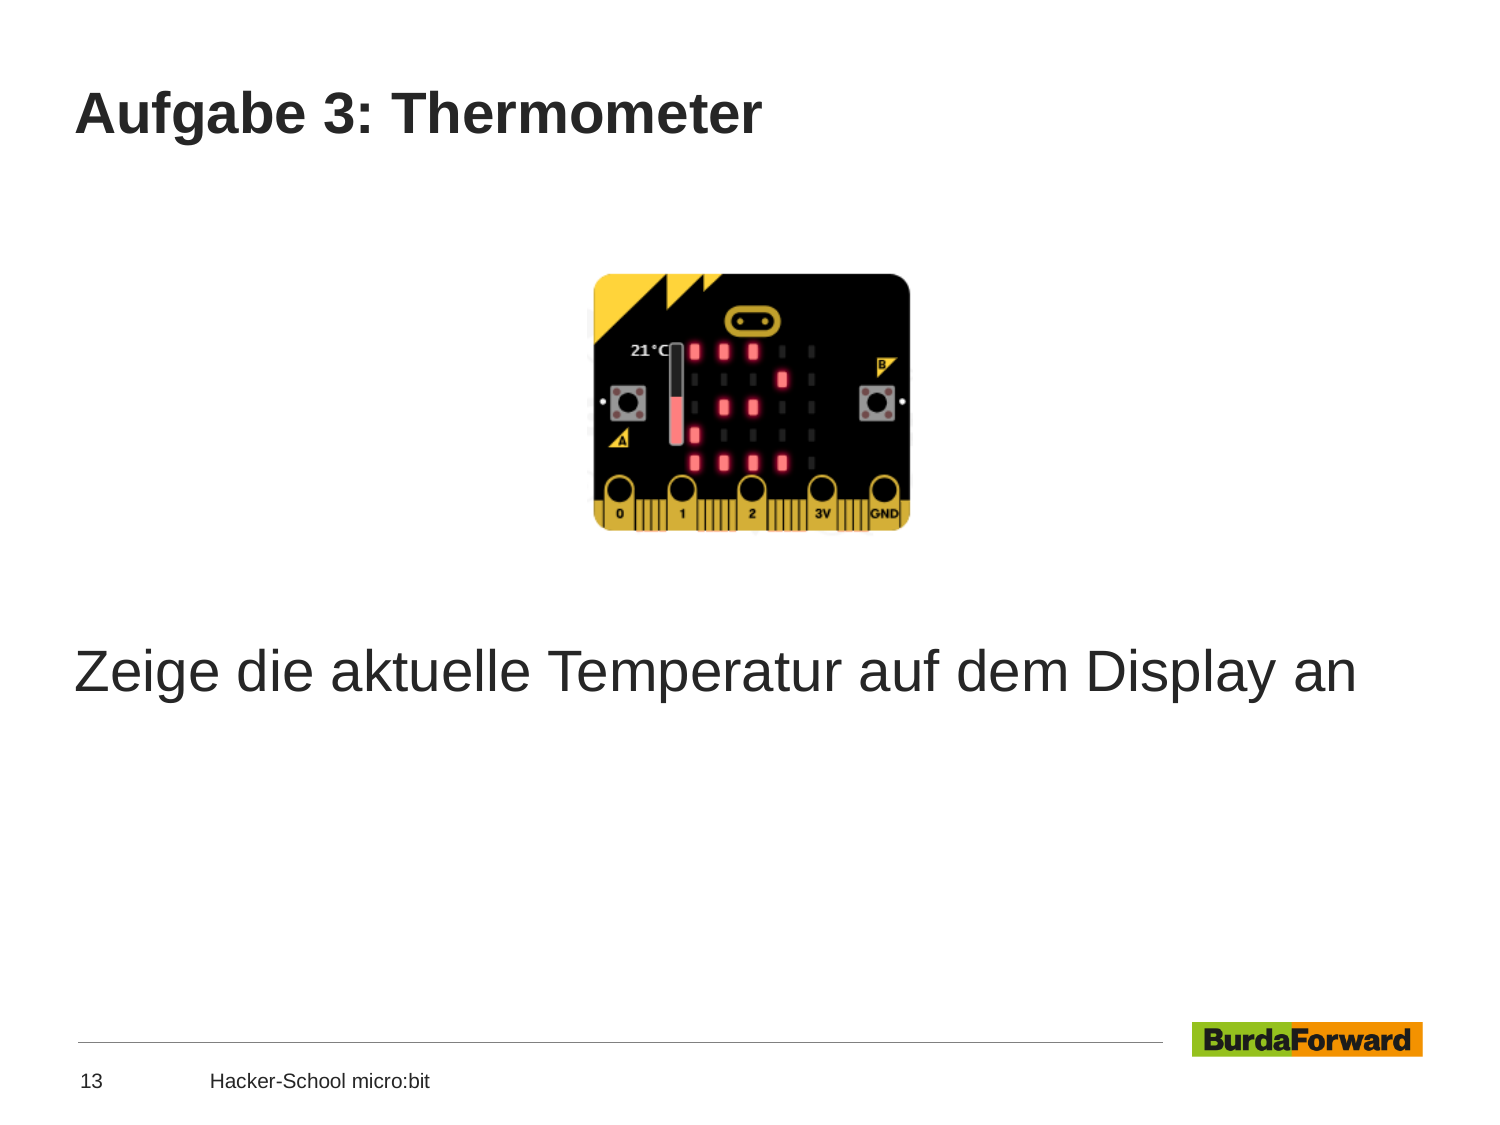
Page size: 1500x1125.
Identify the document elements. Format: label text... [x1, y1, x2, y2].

picture [587, 270, 913, 540]
footer Hacker-School micro:bit [194, 1049, 1105, 1110]
picture [1192, 1022, 1423, 1057]
list Zeige die aktuelle Temperatur auf dem Display an [59, 252, 1423, 976]
title Aufgabe 3: Thermometer [59, 75, 1423, 157]
slide_number 13 [64, 1049, 160, 1110]
